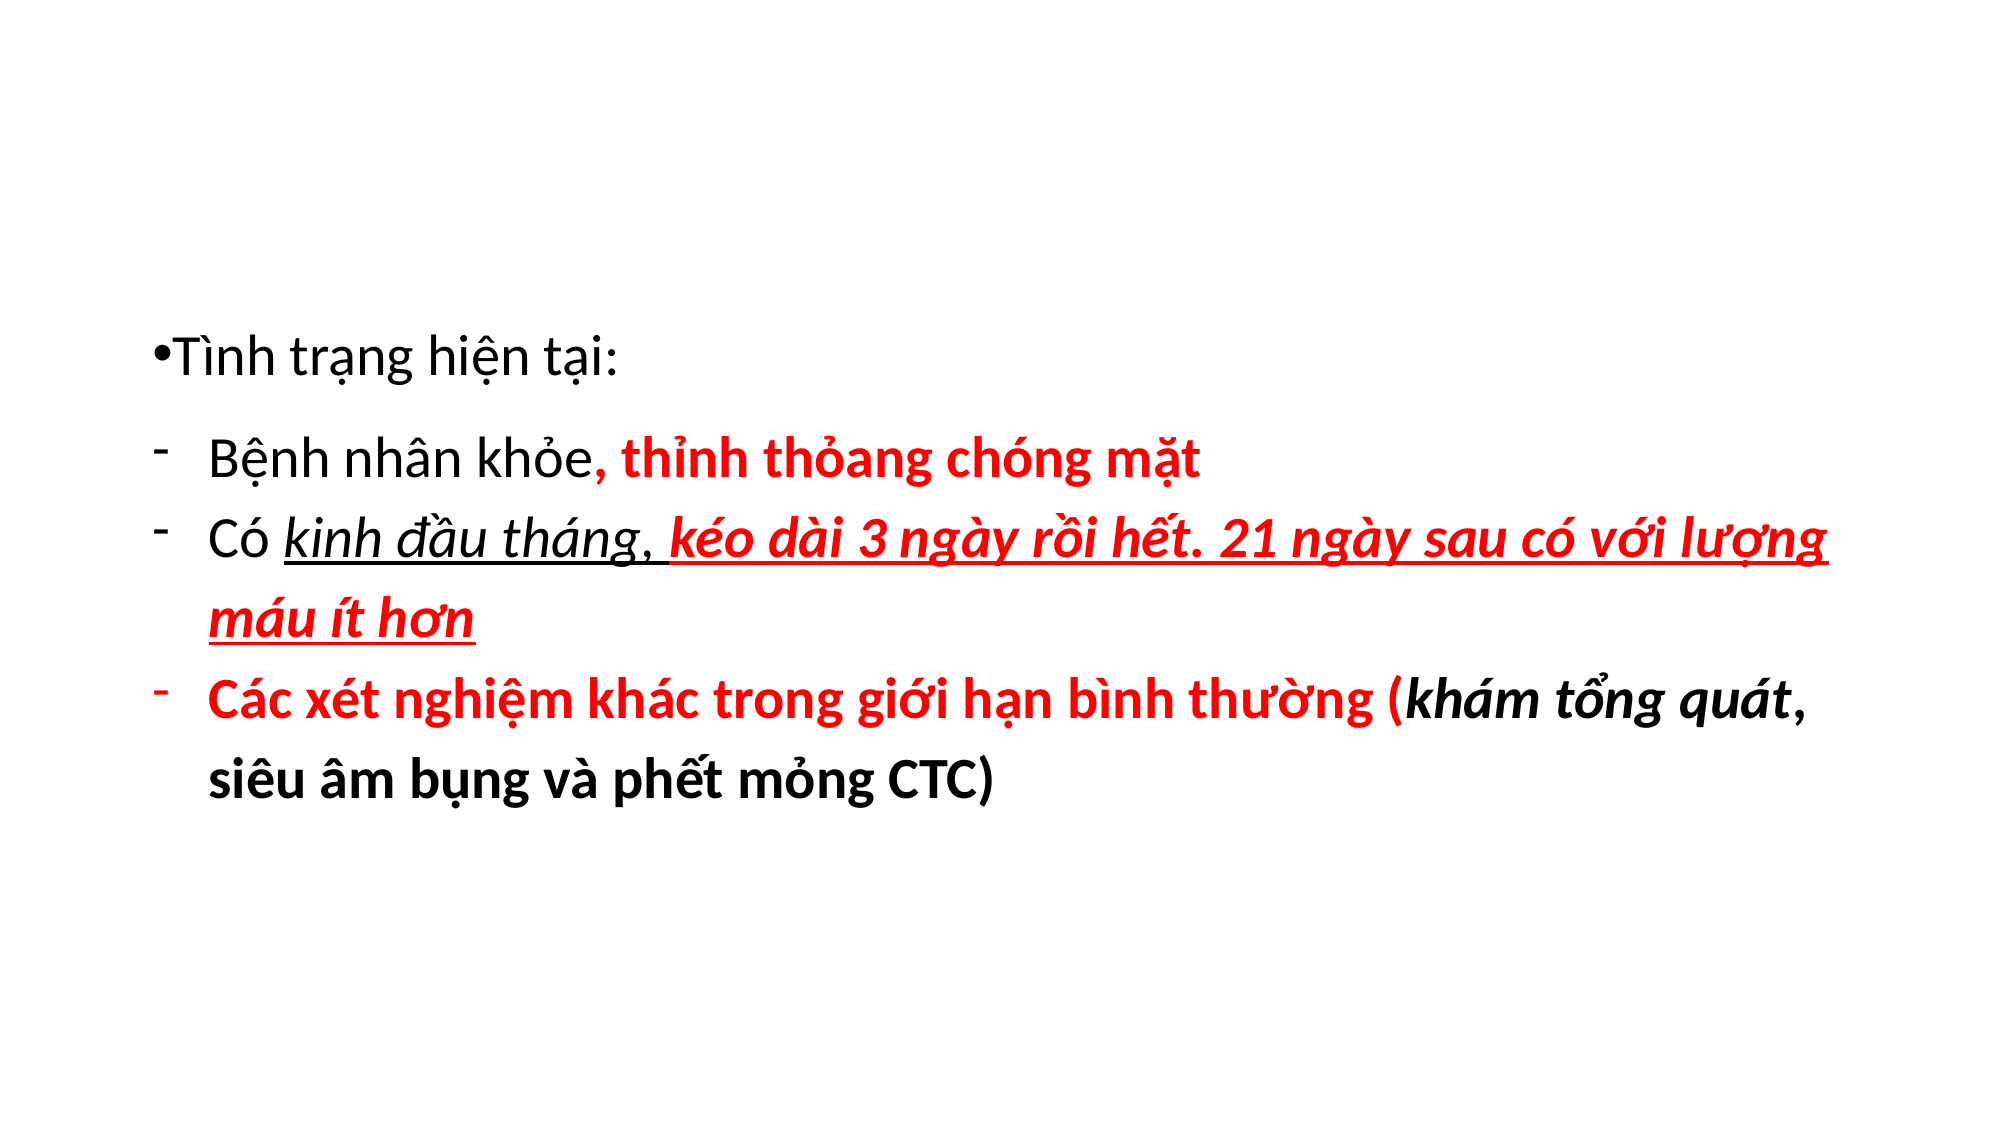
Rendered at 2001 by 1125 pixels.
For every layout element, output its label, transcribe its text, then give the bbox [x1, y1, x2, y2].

list Tình trạng hiện tại: Bệnh nhân khỏe, thỉnh thỏang chóng mặt Có kinh đầu tháng, kéo dài 3 ngày rồi hết. 21 ngày sau có với lượng máu ít hơn Các xét nghiệm khác trong giới hạn bình thường (khám tổng quát, siêu âm bụng và phết mỏng CTC) [137, 299, 1863, 1014]
